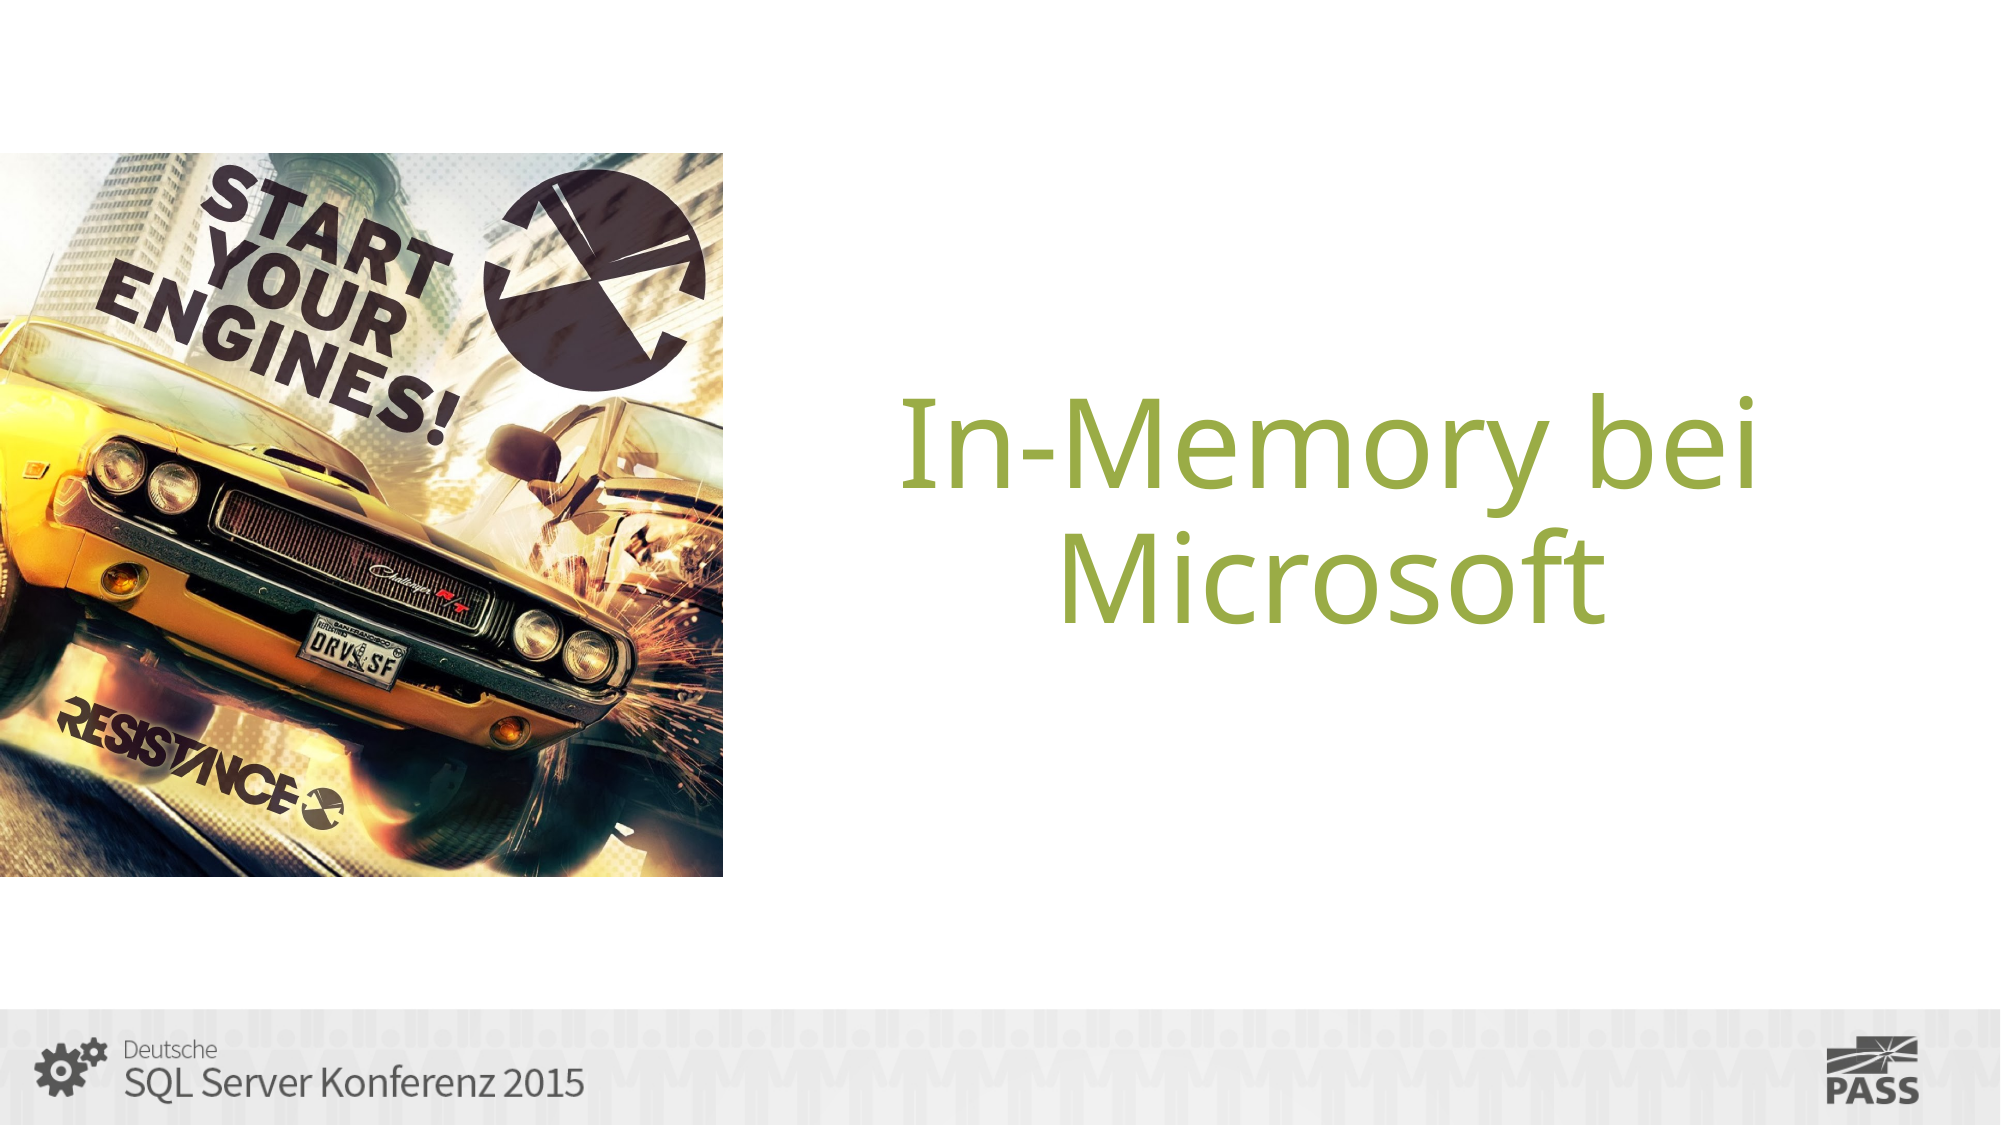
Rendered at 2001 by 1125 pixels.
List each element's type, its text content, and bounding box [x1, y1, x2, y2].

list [0, 153, 723, 877]
picture [0, 0, 2001, 1125]
title In-Memory bei Microsoft [809, 371, 1853, 659]
